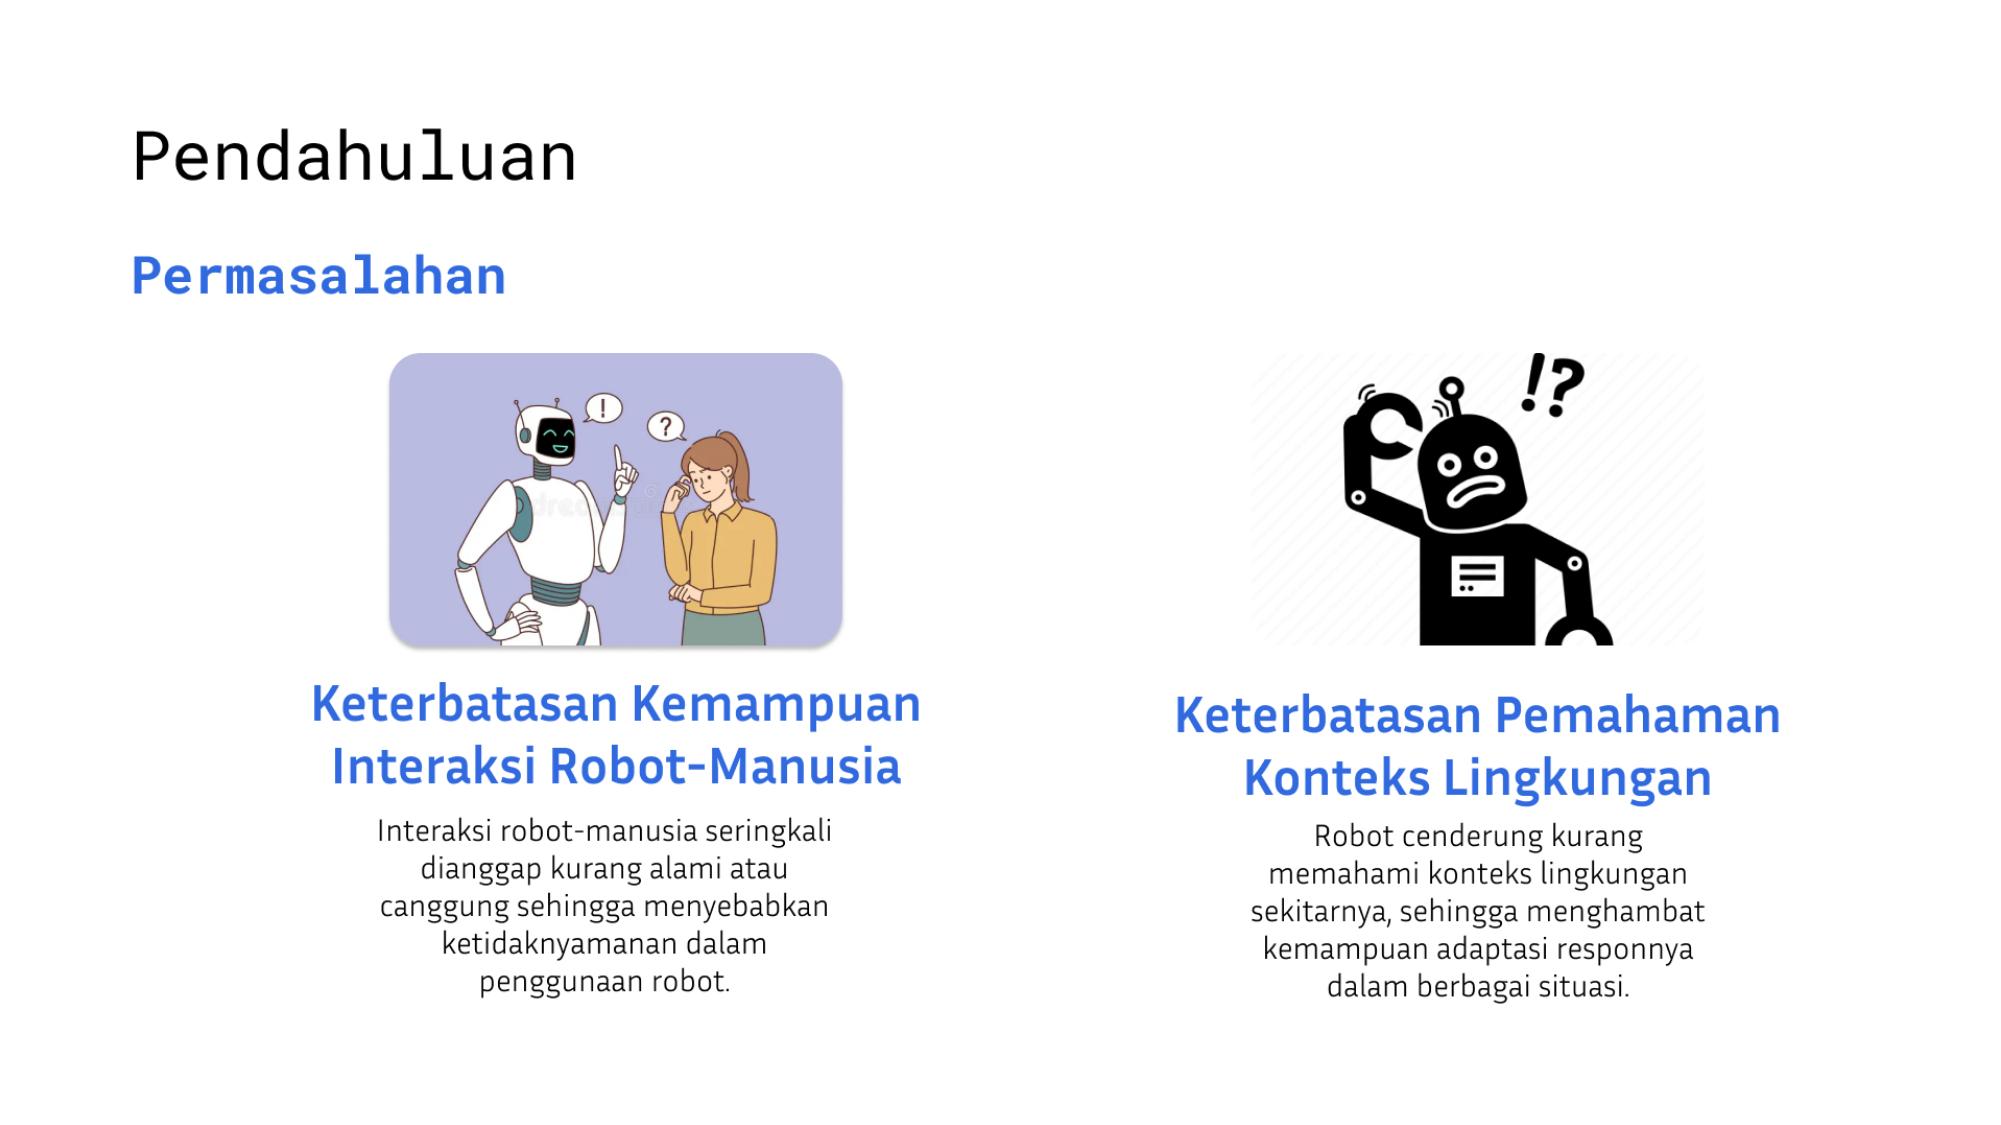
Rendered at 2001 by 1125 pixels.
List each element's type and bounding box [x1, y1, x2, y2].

list [0, 0, 2000, 1125]
